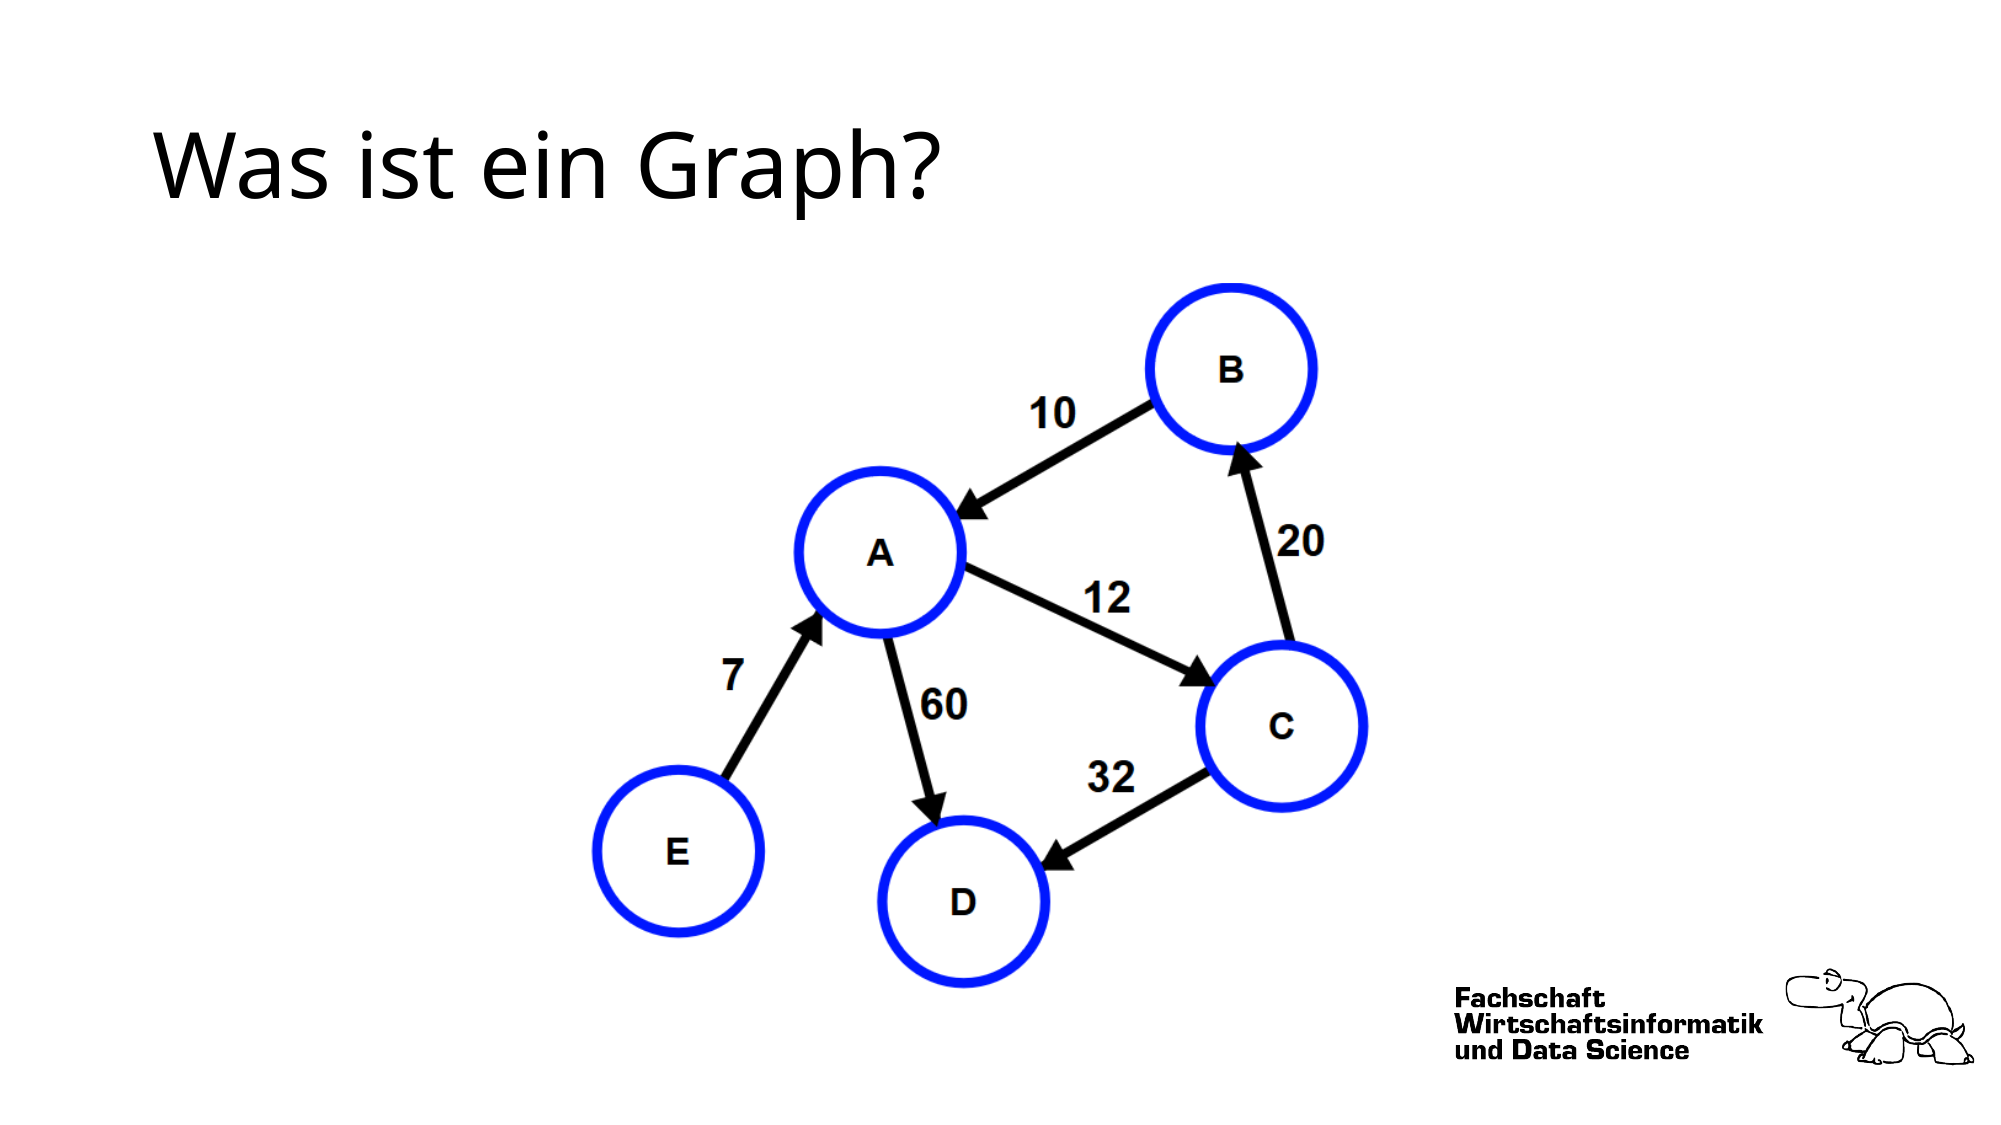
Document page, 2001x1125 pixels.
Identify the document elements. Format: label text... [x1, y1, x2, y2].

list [589, 283, 1411, 1021]
picture [1438, 958, 1983, 1076]
title Was ist ein Graph? [137, 59, 1863, 278]
